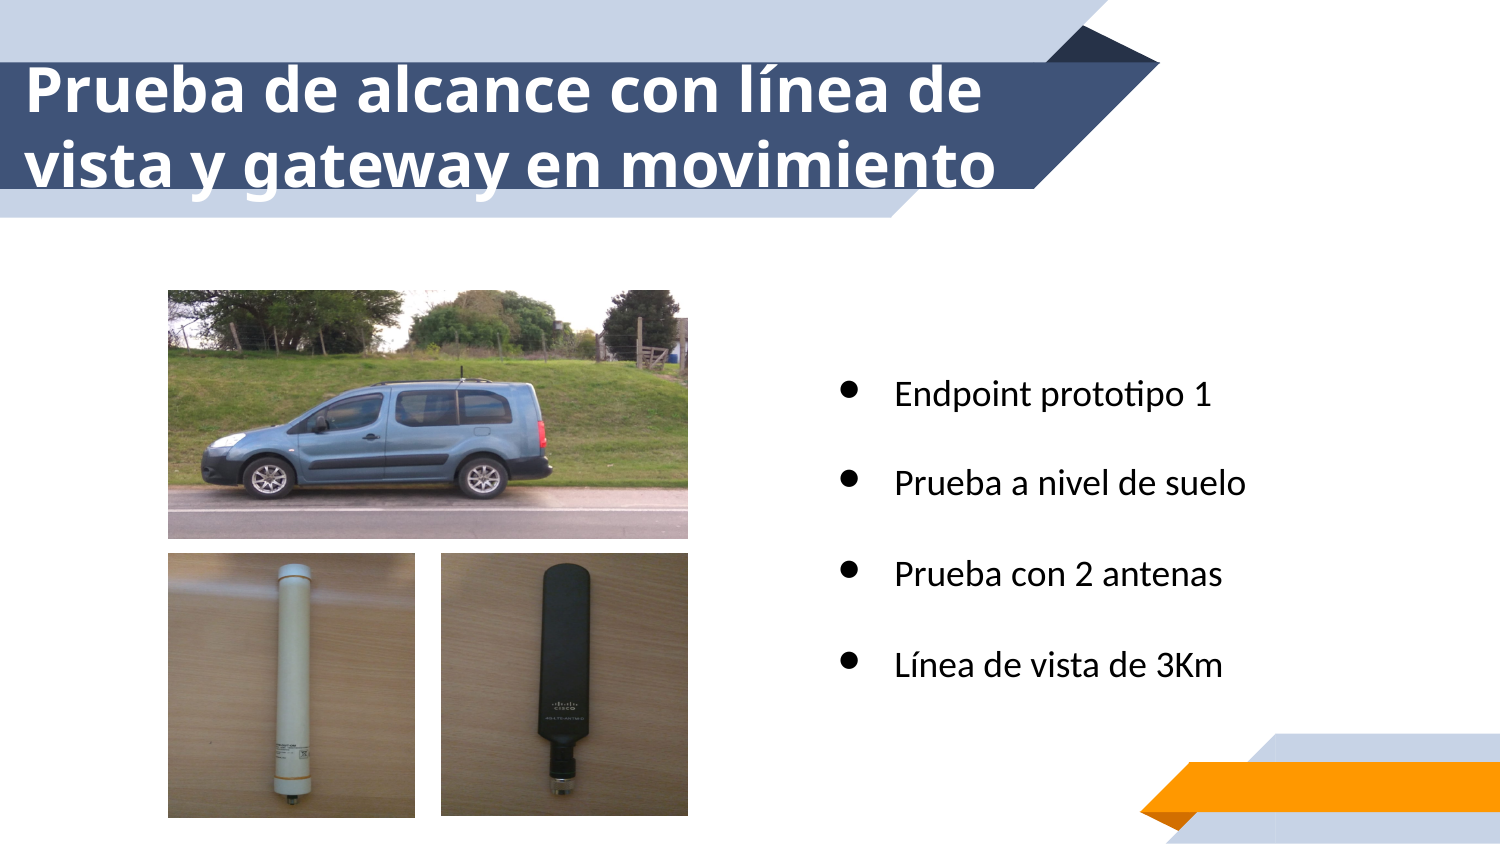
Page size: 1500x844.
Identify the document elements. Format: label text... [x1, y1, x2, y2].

text_box Prueba con 2 antenas [804, 551, 1297, 626]
picture [168, 553, 415, 818]
text_box Endpoint prototipo 1 [804, 298, 1297, 462]
text_box Línea de vista de 3Km [804, 626, 1248, 714]
title Prueba de alcance con línea de vista y gateway en movimiento [9, 62, 1067, 188]
text_box Prueba a nivel de suelo [804, 462, 1297, 551]
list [168, 289, 688, 539]
picture [441, 553, 688, 817]
